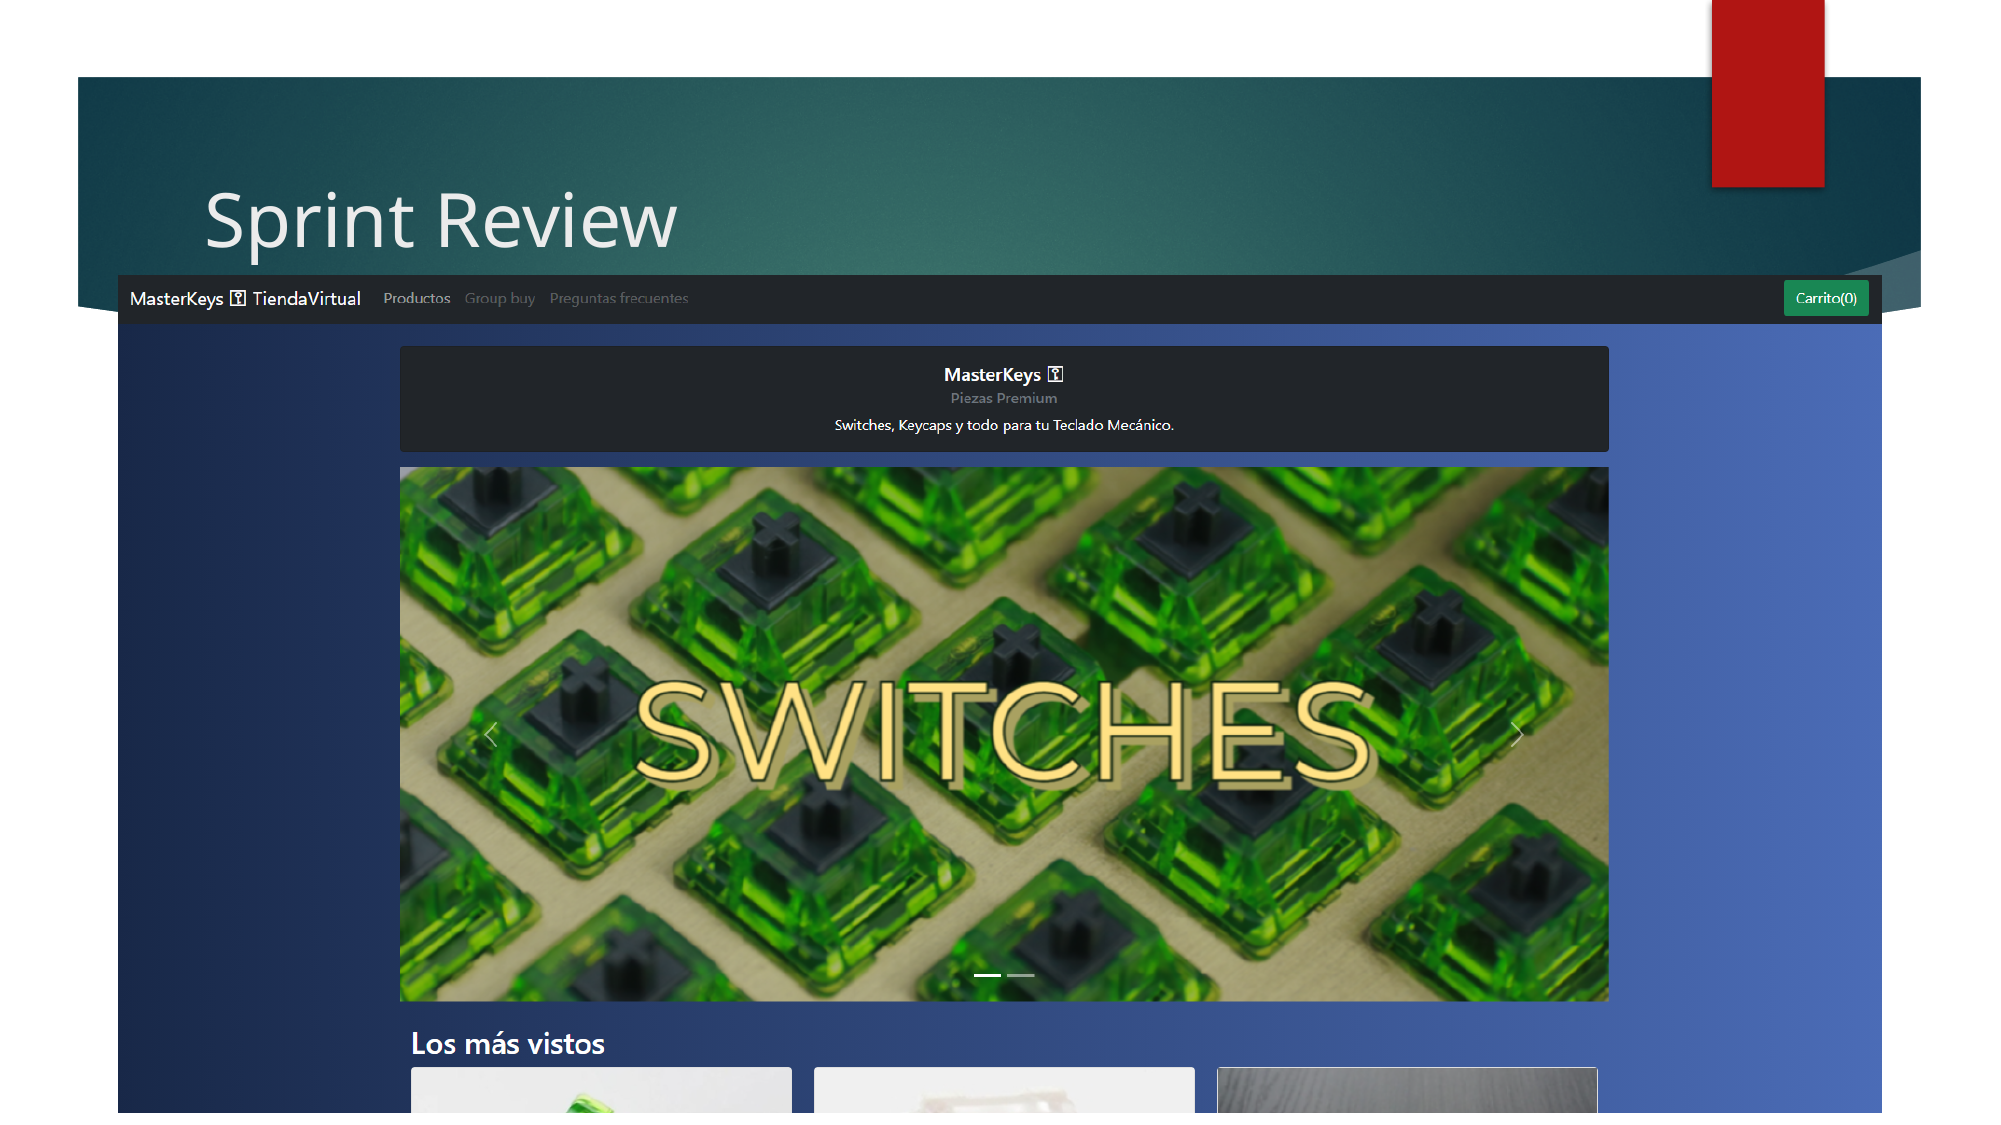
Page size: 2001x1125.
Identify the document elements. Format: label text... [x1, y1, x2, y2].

title Sprint Review [189, 159, 1638, 272]
picture [118, 275, 1882, 1113]
